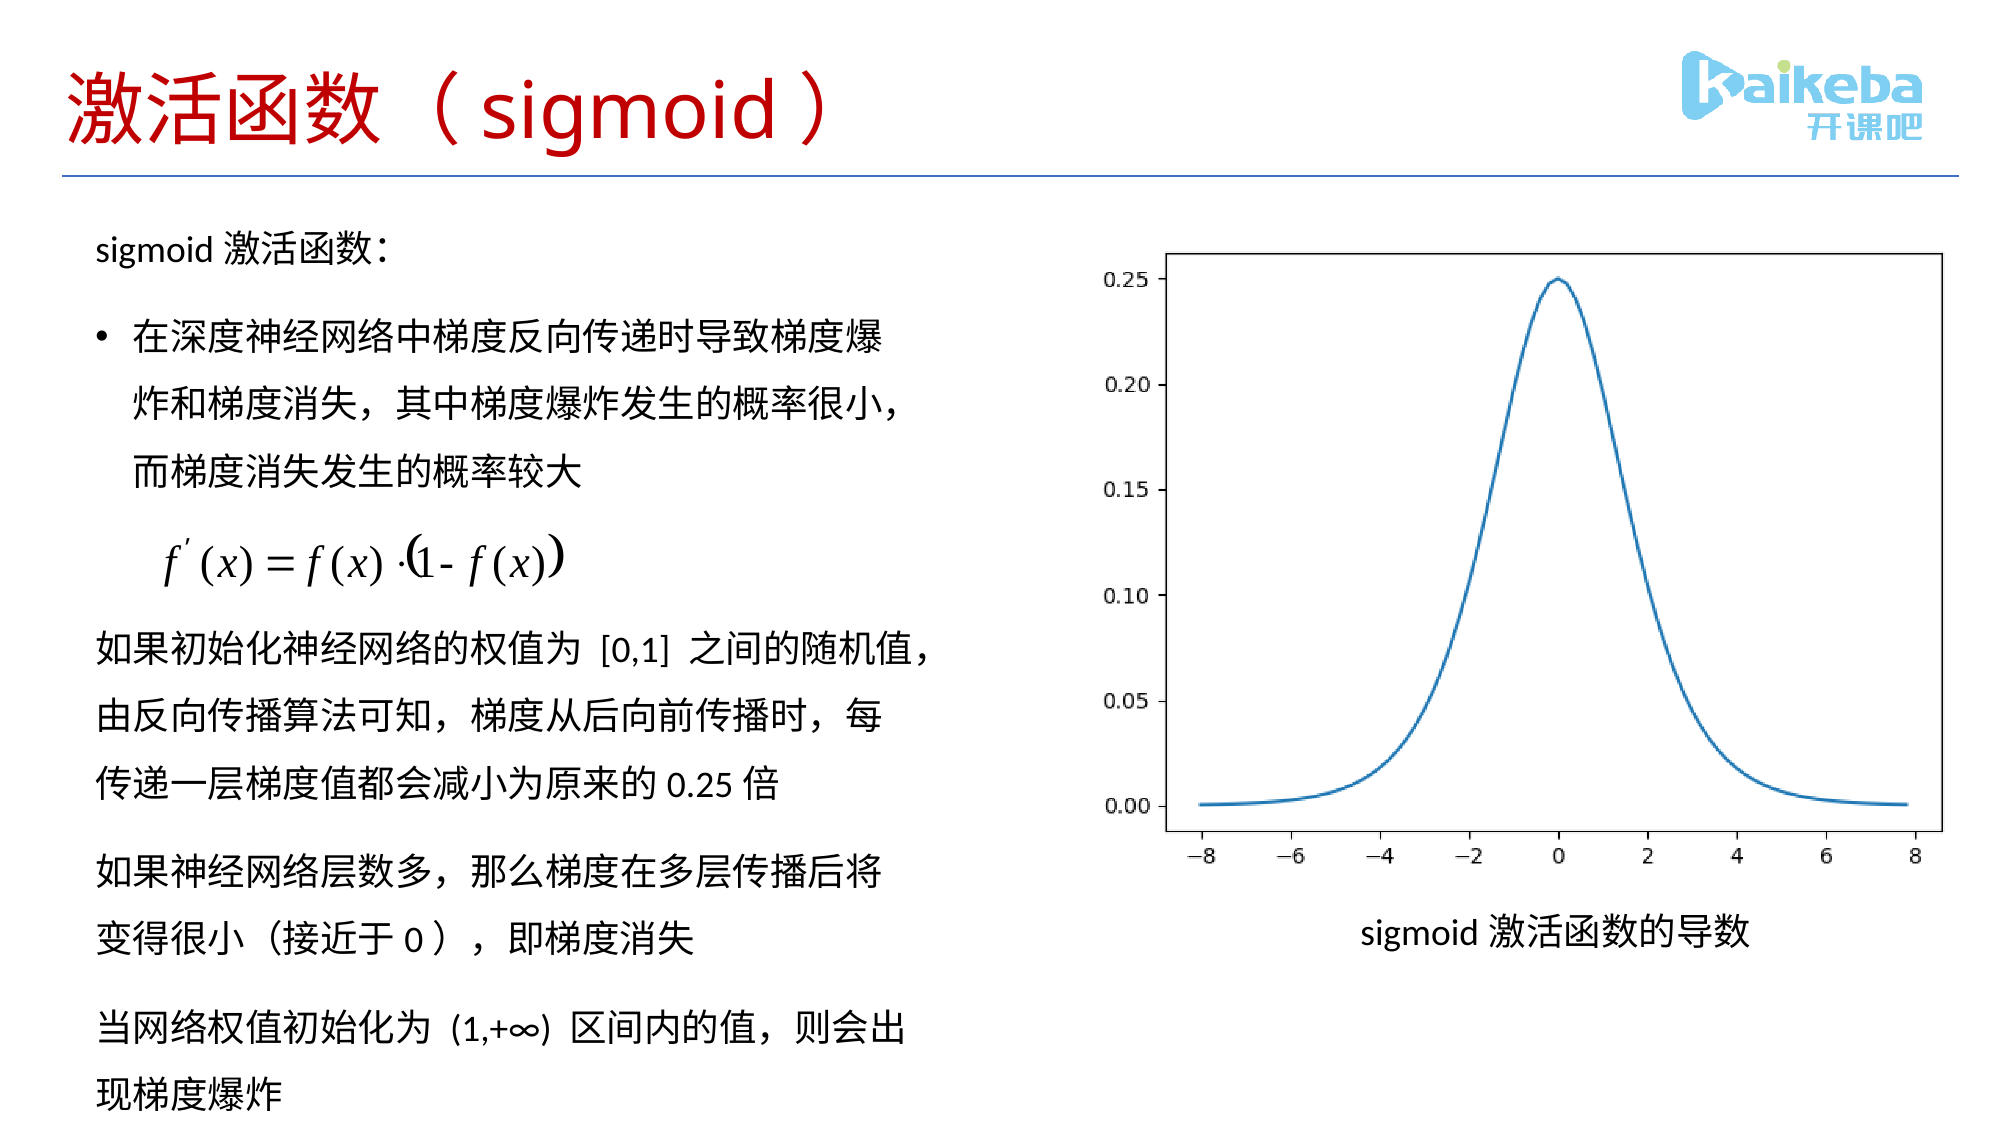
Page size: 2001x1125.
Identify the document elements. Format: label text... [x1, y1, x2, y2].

title 激活函数（sigmoid） [57, 59, 1728, 167]
text_box sigmoid激活函数的导数 [1138, 877, 1973, 968]
table_header 特征名 [1653, 21, 1950, 167]
text_box sigmoid激活函数： 在深度神经网络中梯度反向传递时导致梯度爆炸和梯度消失，其中梯度爆炸发生的概率很小，而梯度消失发生的概率较大 如果初始化神经网络的权值为 [0,1] 之间的随机值，由反向传播算法可知，梯度从后向前传播时，每传递一层梯度值都会减小为原来的0.25倍 如果神经网络层数多，那么梯度在多层传播后将变得很小（接近于0），即梯度消失 当网络权值初始化为 (1,+∞) 区间内的值，则会出现梯度爆炸 [87, 194, 922, 1061]
picture [1079, 236, 1963, 889]
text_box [148, 528, 565, 597]
